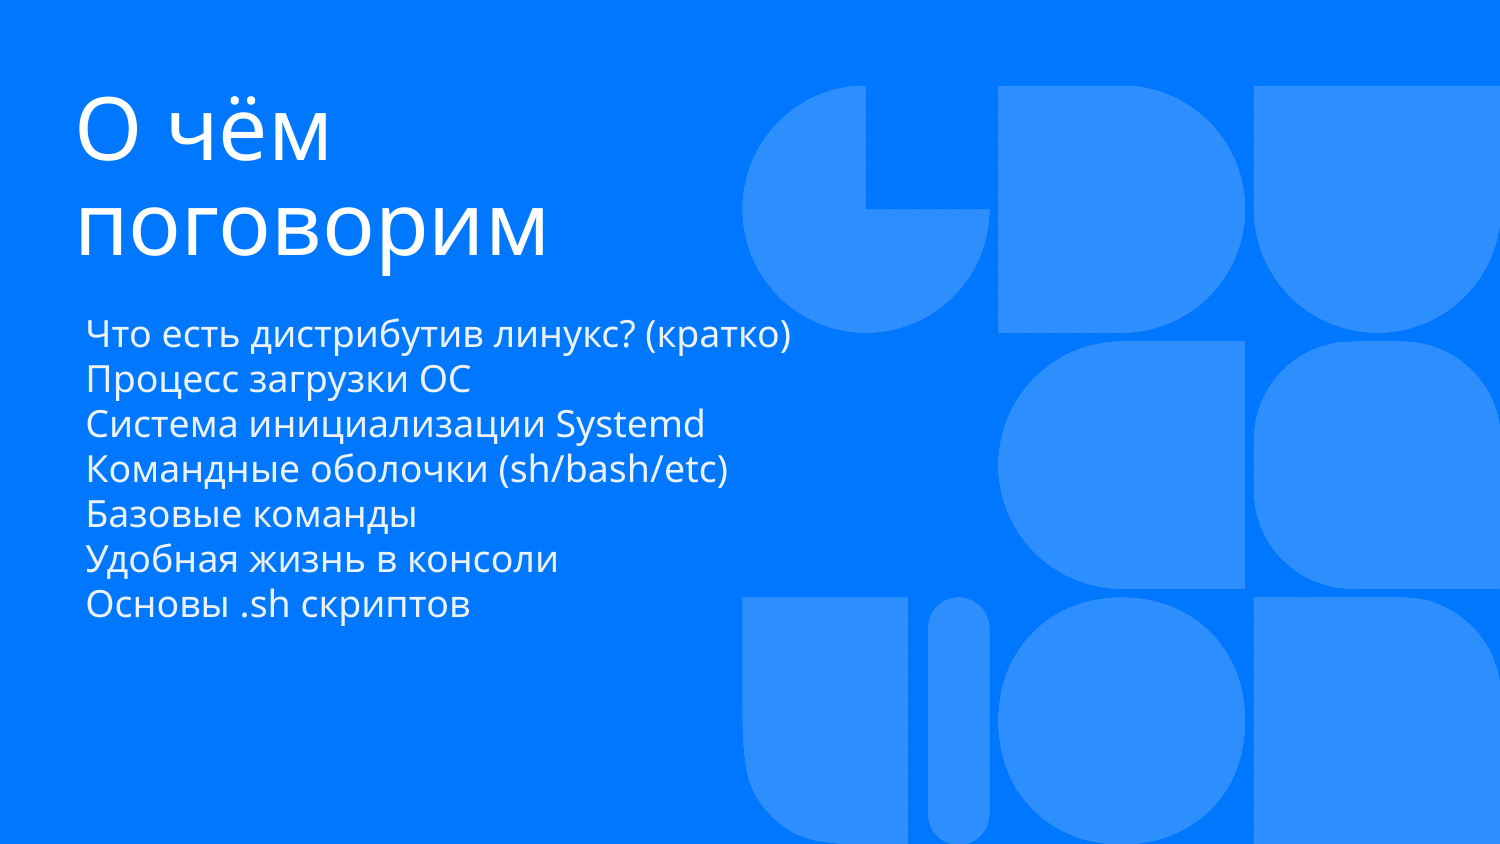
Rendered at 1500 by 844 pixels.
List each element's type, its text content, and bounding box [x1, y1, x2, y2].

text_box Что есть дистрибутив линукс? (кратко) Процесс загрузки ОС Система инициализации Systemd Командные оболочки (sh/bash/etc) Базовые команды Удобная жизнь в консоли Основы .sh скриптов [74, 299, 939, 668]
title О чём поговорим [74, 85, 643, 275]
picture [742, 86, 1500, 844]
